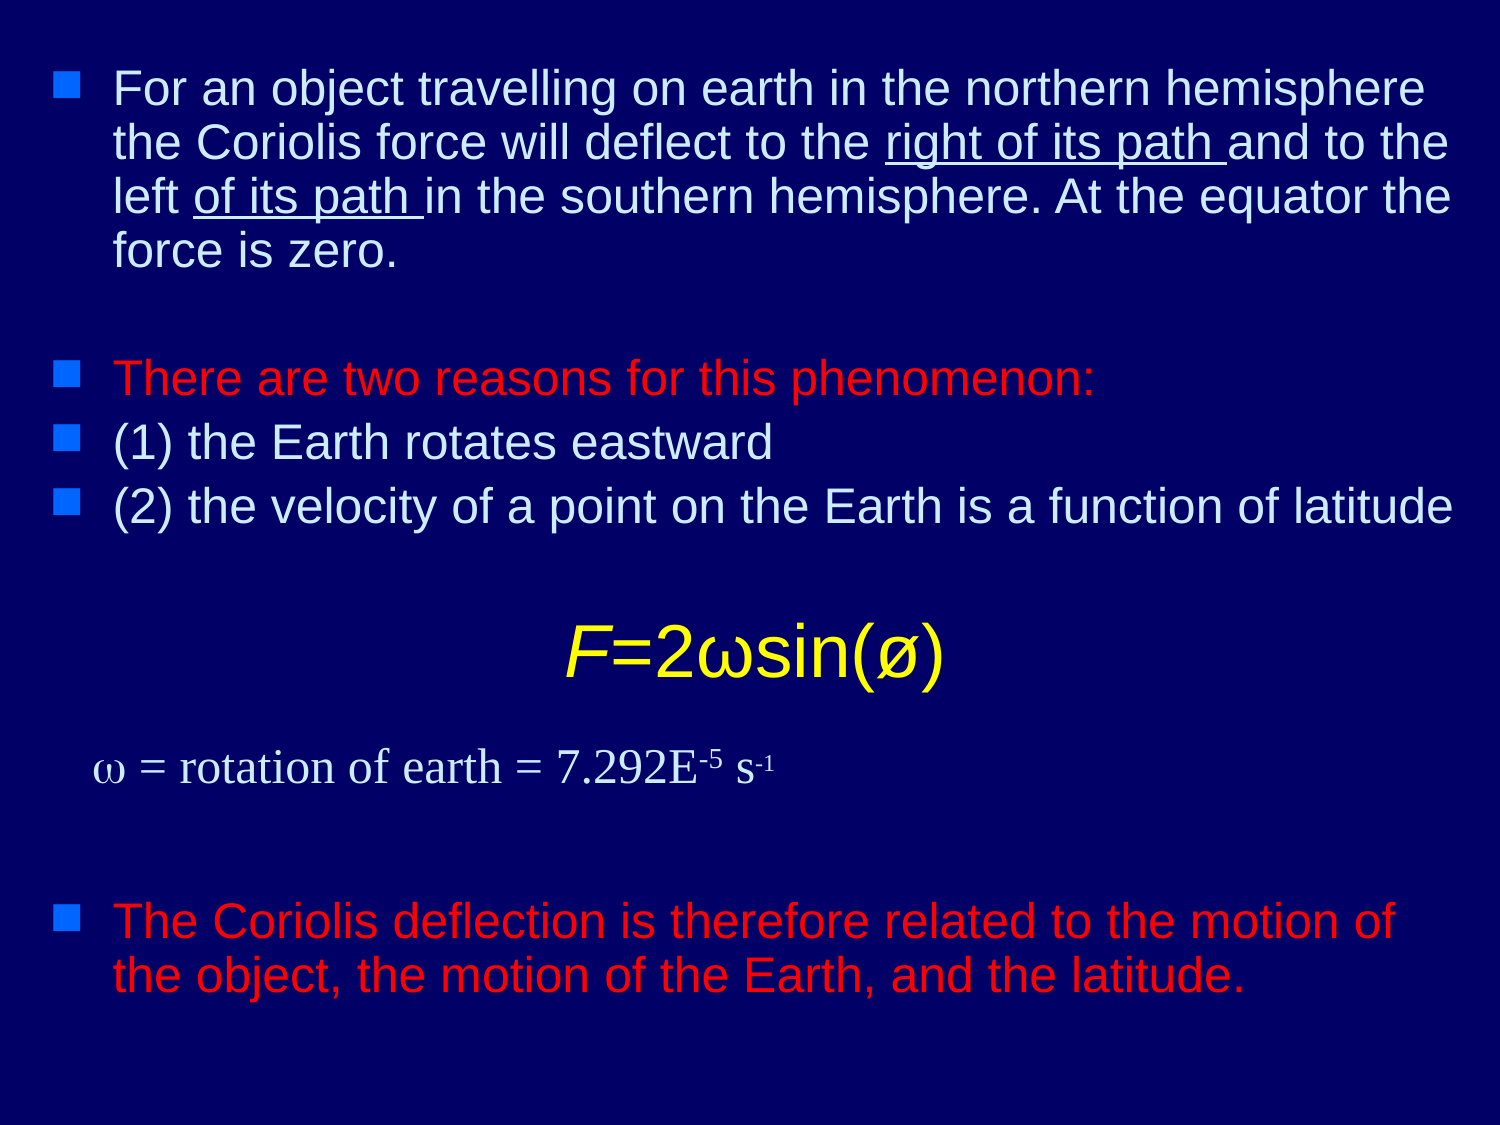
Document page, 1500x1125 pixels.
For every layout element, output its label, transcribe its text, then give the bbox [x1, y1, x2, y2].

text_box  = rotation of earth = 7.292E-5 s-1 [77, 726, 803, 802]
list For an object travelling on earth in the northern hemisphere the Coriolis force will deflect to the right of its path and to the left of its path in the southern hemisphere. At the equator the force is zero. There are two reasons for this phenomenon: (1) the Earth rotates eastward (2) the velocity of a point on the Earth is a function of latitude F=2ωsin(ø) The Coriolis deflection is therefore related to the motion of the object, the motion of the Earth, and the latitude. [40, 54, 1471, 1059]
